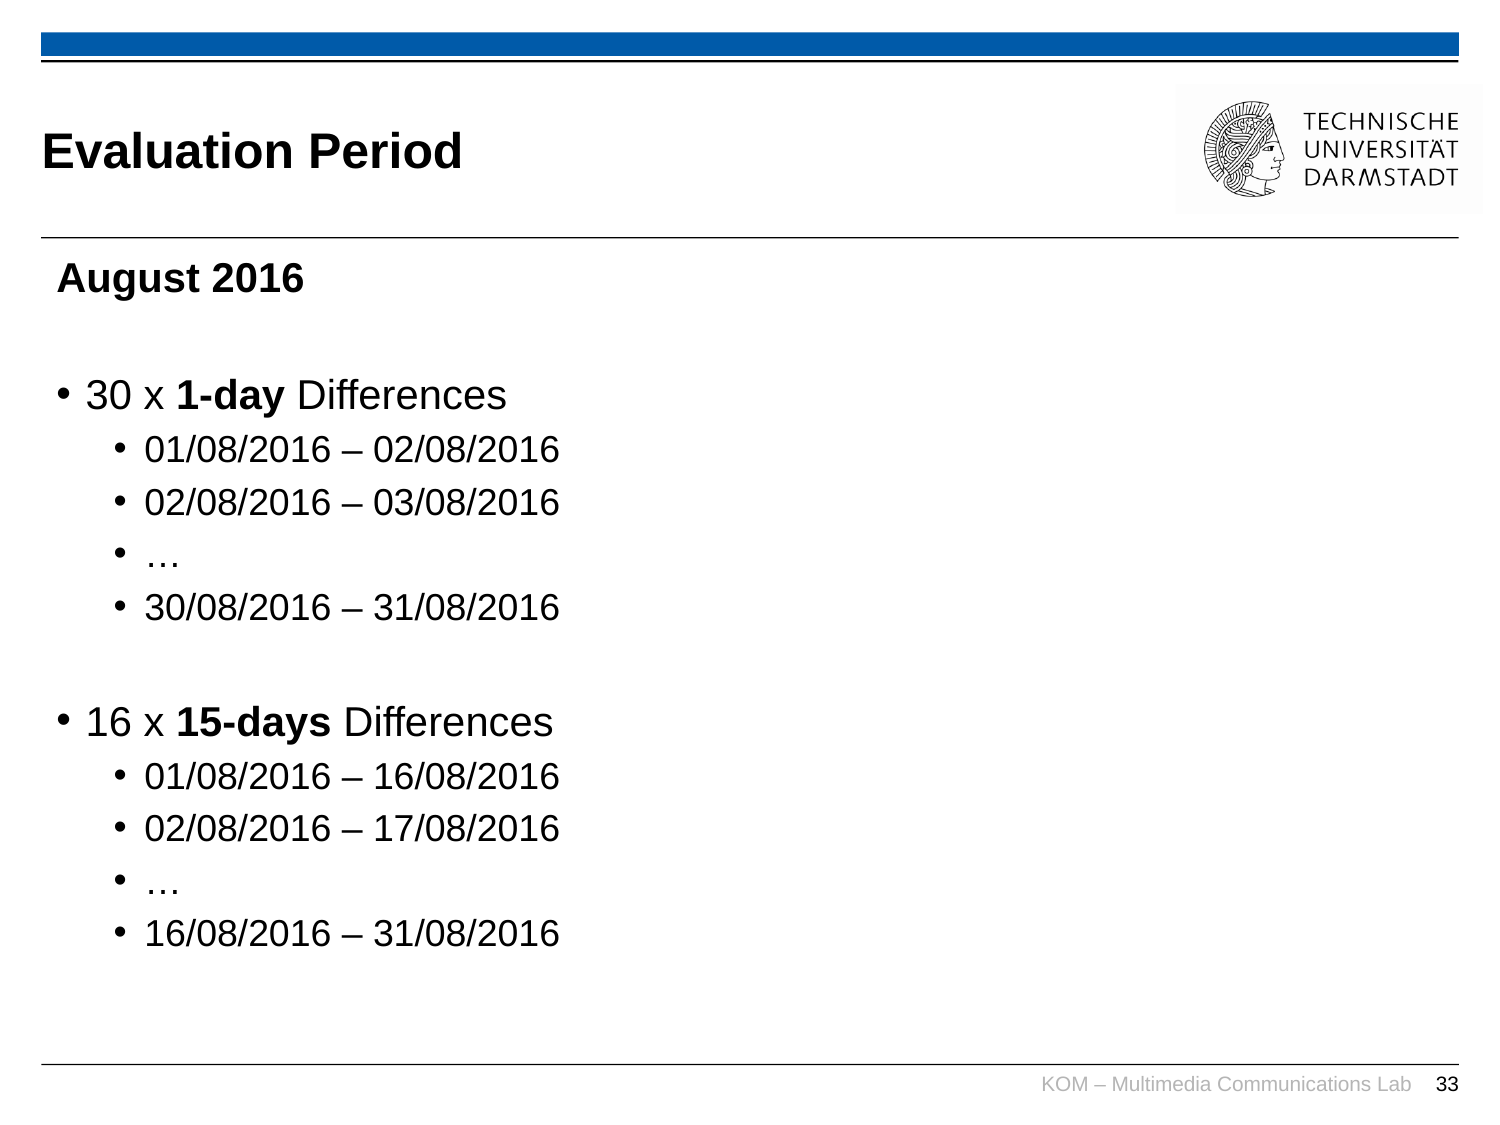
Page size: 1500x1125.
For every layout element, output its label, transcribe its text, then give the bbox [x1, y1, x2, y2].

title Evaluation Period [41, 80, 1170, 218]
picture [1175, 84, 1483, 214]
list August 2016 30 x 1-day Differences 01/08/2016 – 02/08/2016 02/08/2016 – 03/08/2016 … 30/08/2016 – 31/08/2016 16 x 15-days Differences 01/08/2016 – 16/08/2016 02/08/2016 – 17/08/2016 … 16/08/2016 – 31/08/2016 [41, 243, 1459, 1059]
